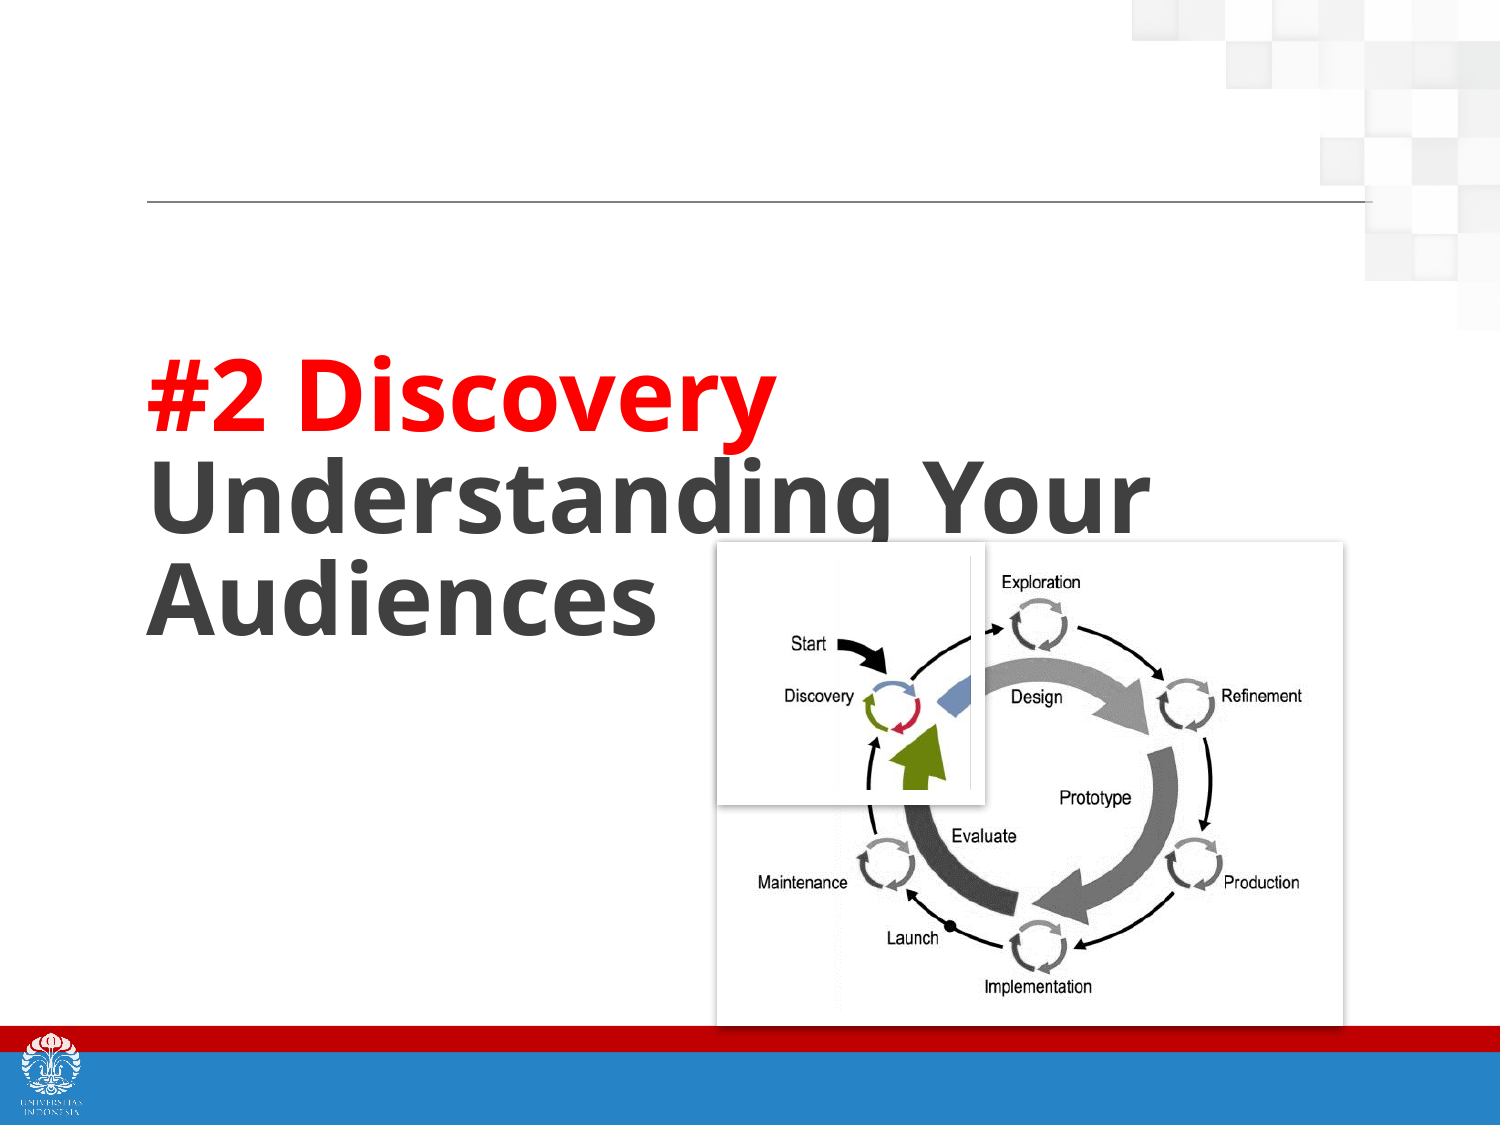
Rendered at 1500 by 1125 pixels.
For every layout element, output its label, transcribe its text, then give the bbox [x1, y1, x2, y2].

picture [0, 1025, 101, 1124]
title #2 Discovery Understanding Your Audiences [131, 515, 1369, 671]
picture [899, 0, 1500, 331]
picture [731, 555, 1329, 1012]
